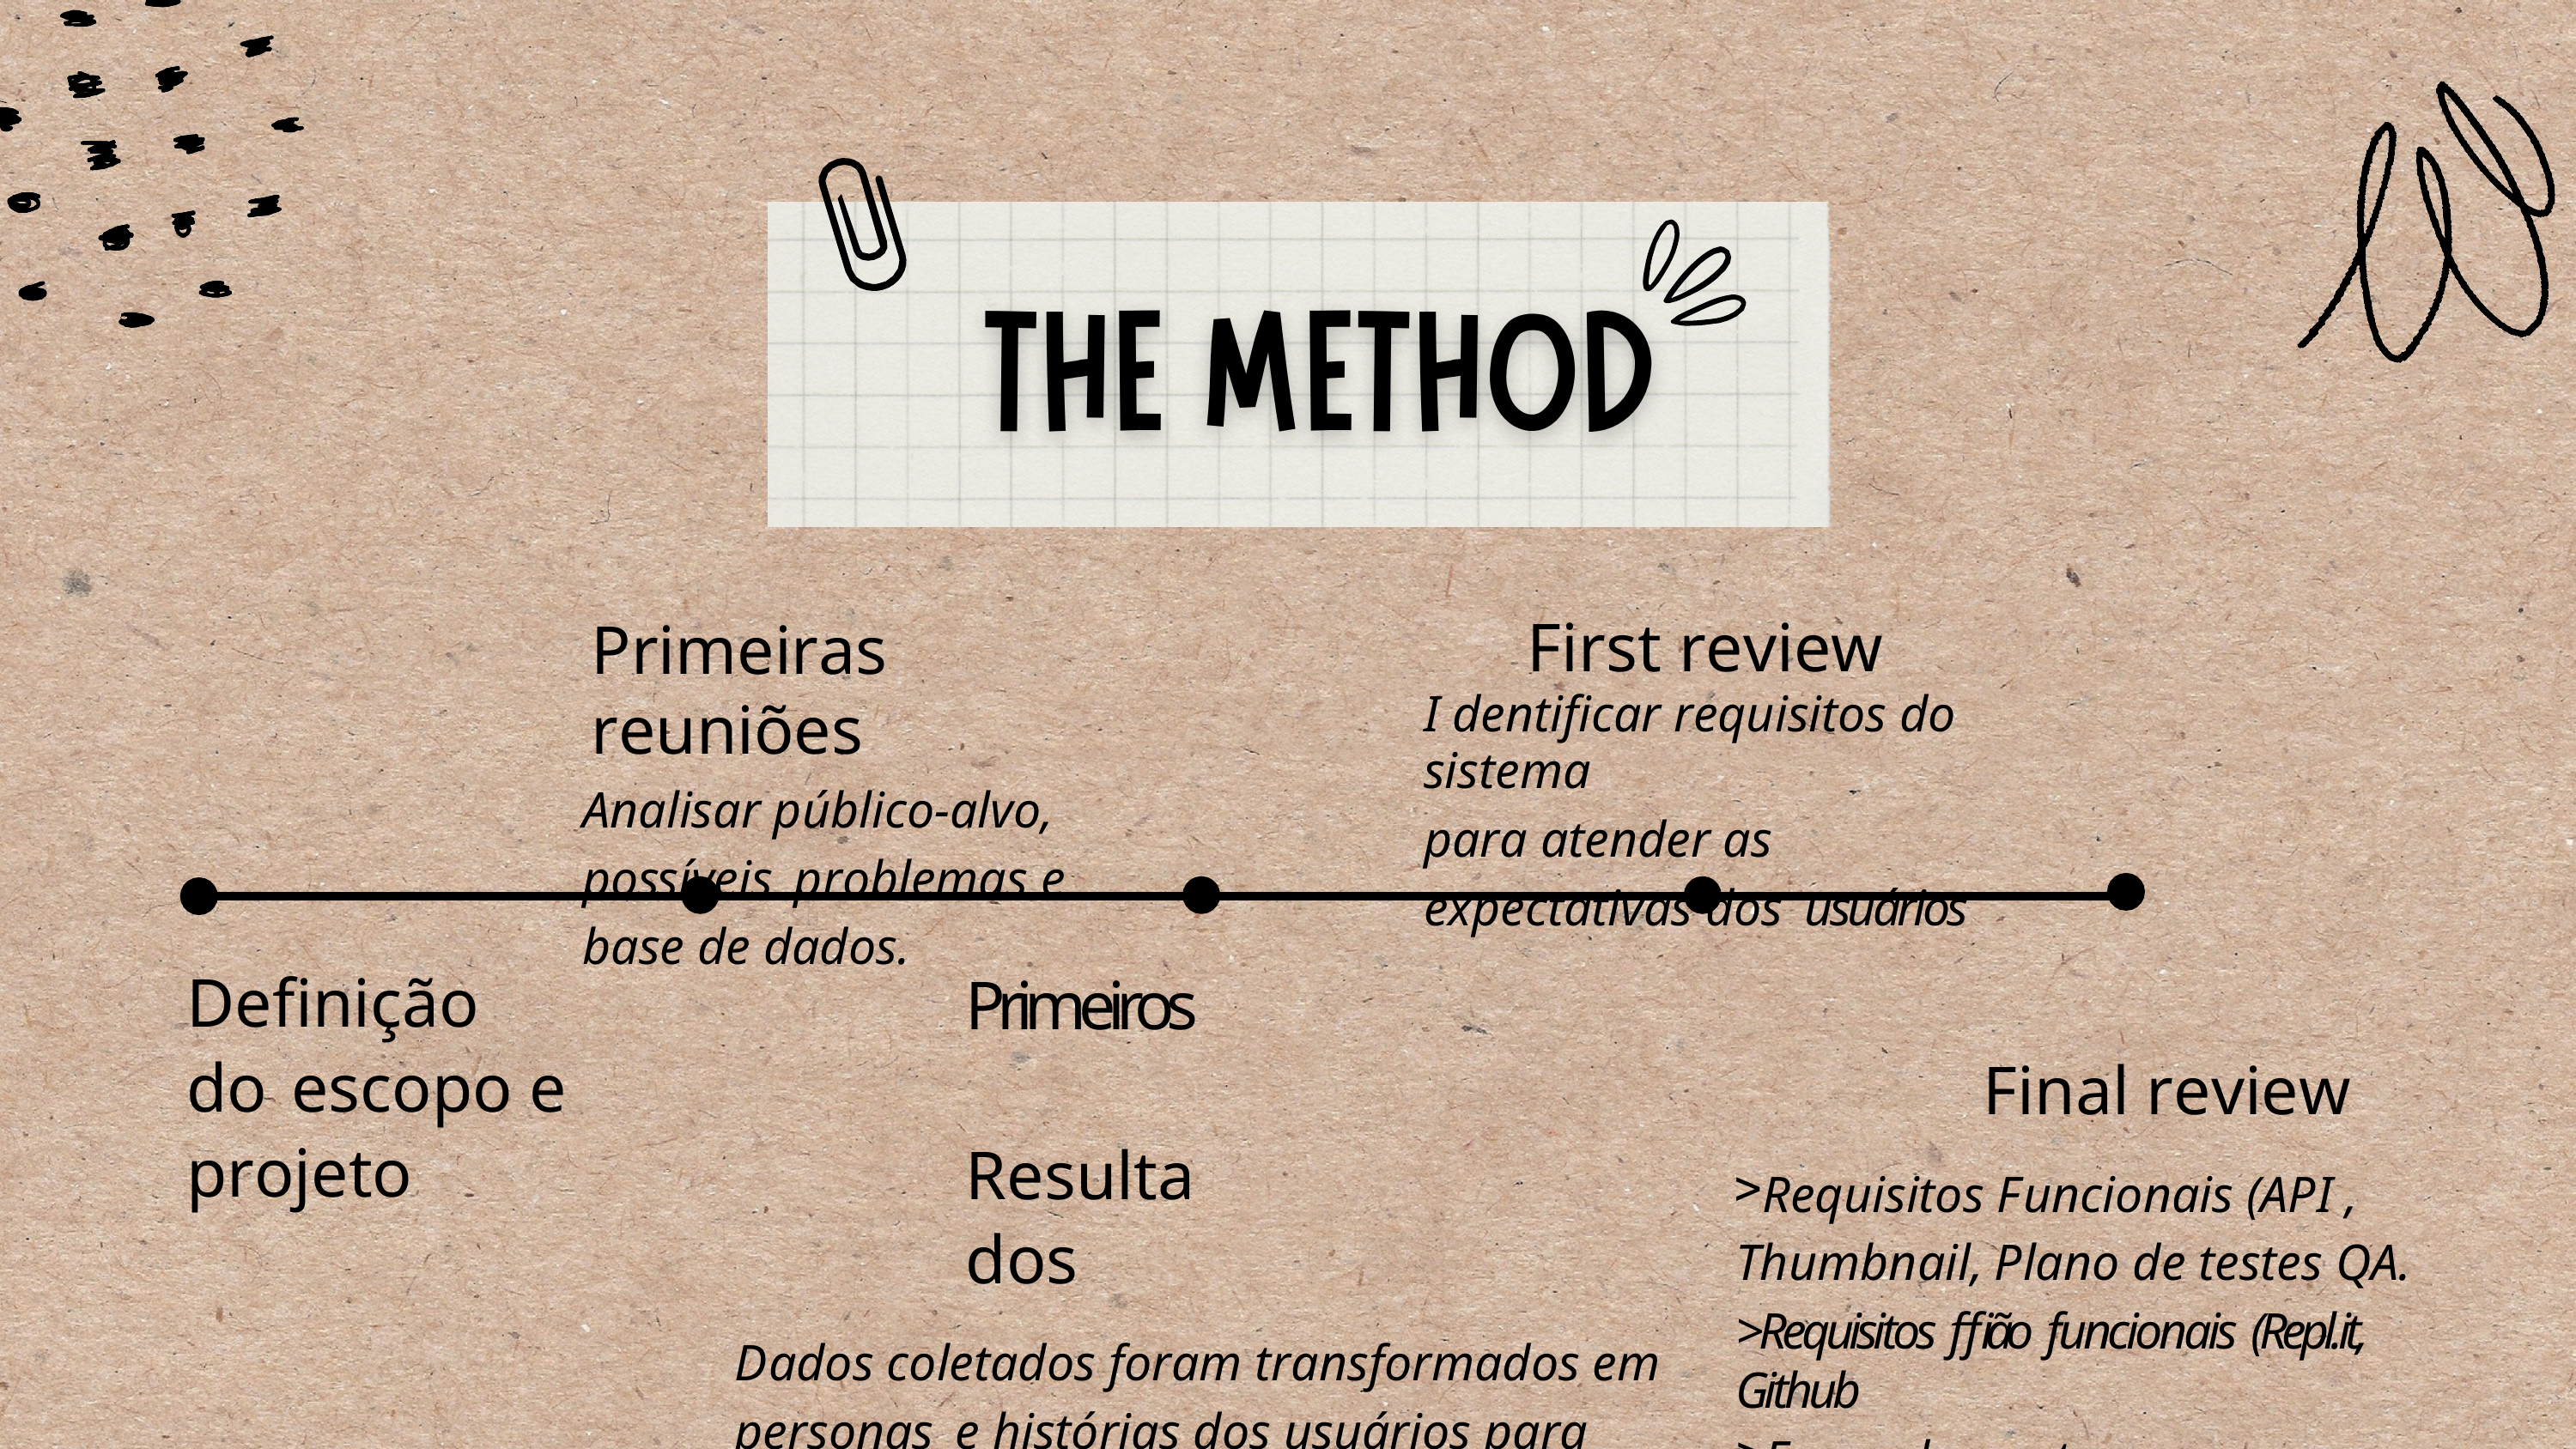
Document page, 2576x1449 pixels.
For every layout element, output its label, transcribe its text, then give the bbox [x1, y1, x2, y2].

title Primeiras reuniões Analisar público-alvo, possíveis problemas e base de dados. [580, 925, 1157, 975]
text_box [768, 157, 1832, 527]
text_box Primeiros Resultados Dados coletados foram transformados em personas e histórias dos usuários para proporcionar uma compreensão mais aprofundada do publico-alvo. [732, 955, 1682, 1449]
text_box First review Identificar requisitos do sistema para atender as expectativas dos usuários [1422, 606, 2041, 870]
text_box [179, 872, 2146, 916]
picture [0, 0, 2576, 1449]
text_box First review Identificar requisitos do sistema para atender as expectativas dos usuários [1422, 925, 2041, 936]
text_box Final review Requisitos Funcionais (API, Thumbnail, Plano de testes QA. >Requisitos ffião funcionais (Repl.it, Github Em andamento [1734, 1001, 2518, 1449]
title Primeiras reuniões Analisar público-alvo, possíveis problemas e base de dados. [580, 591, 1157, 870]
text_box Definição do escopo e projeto [185, 953, 573, 1210]
